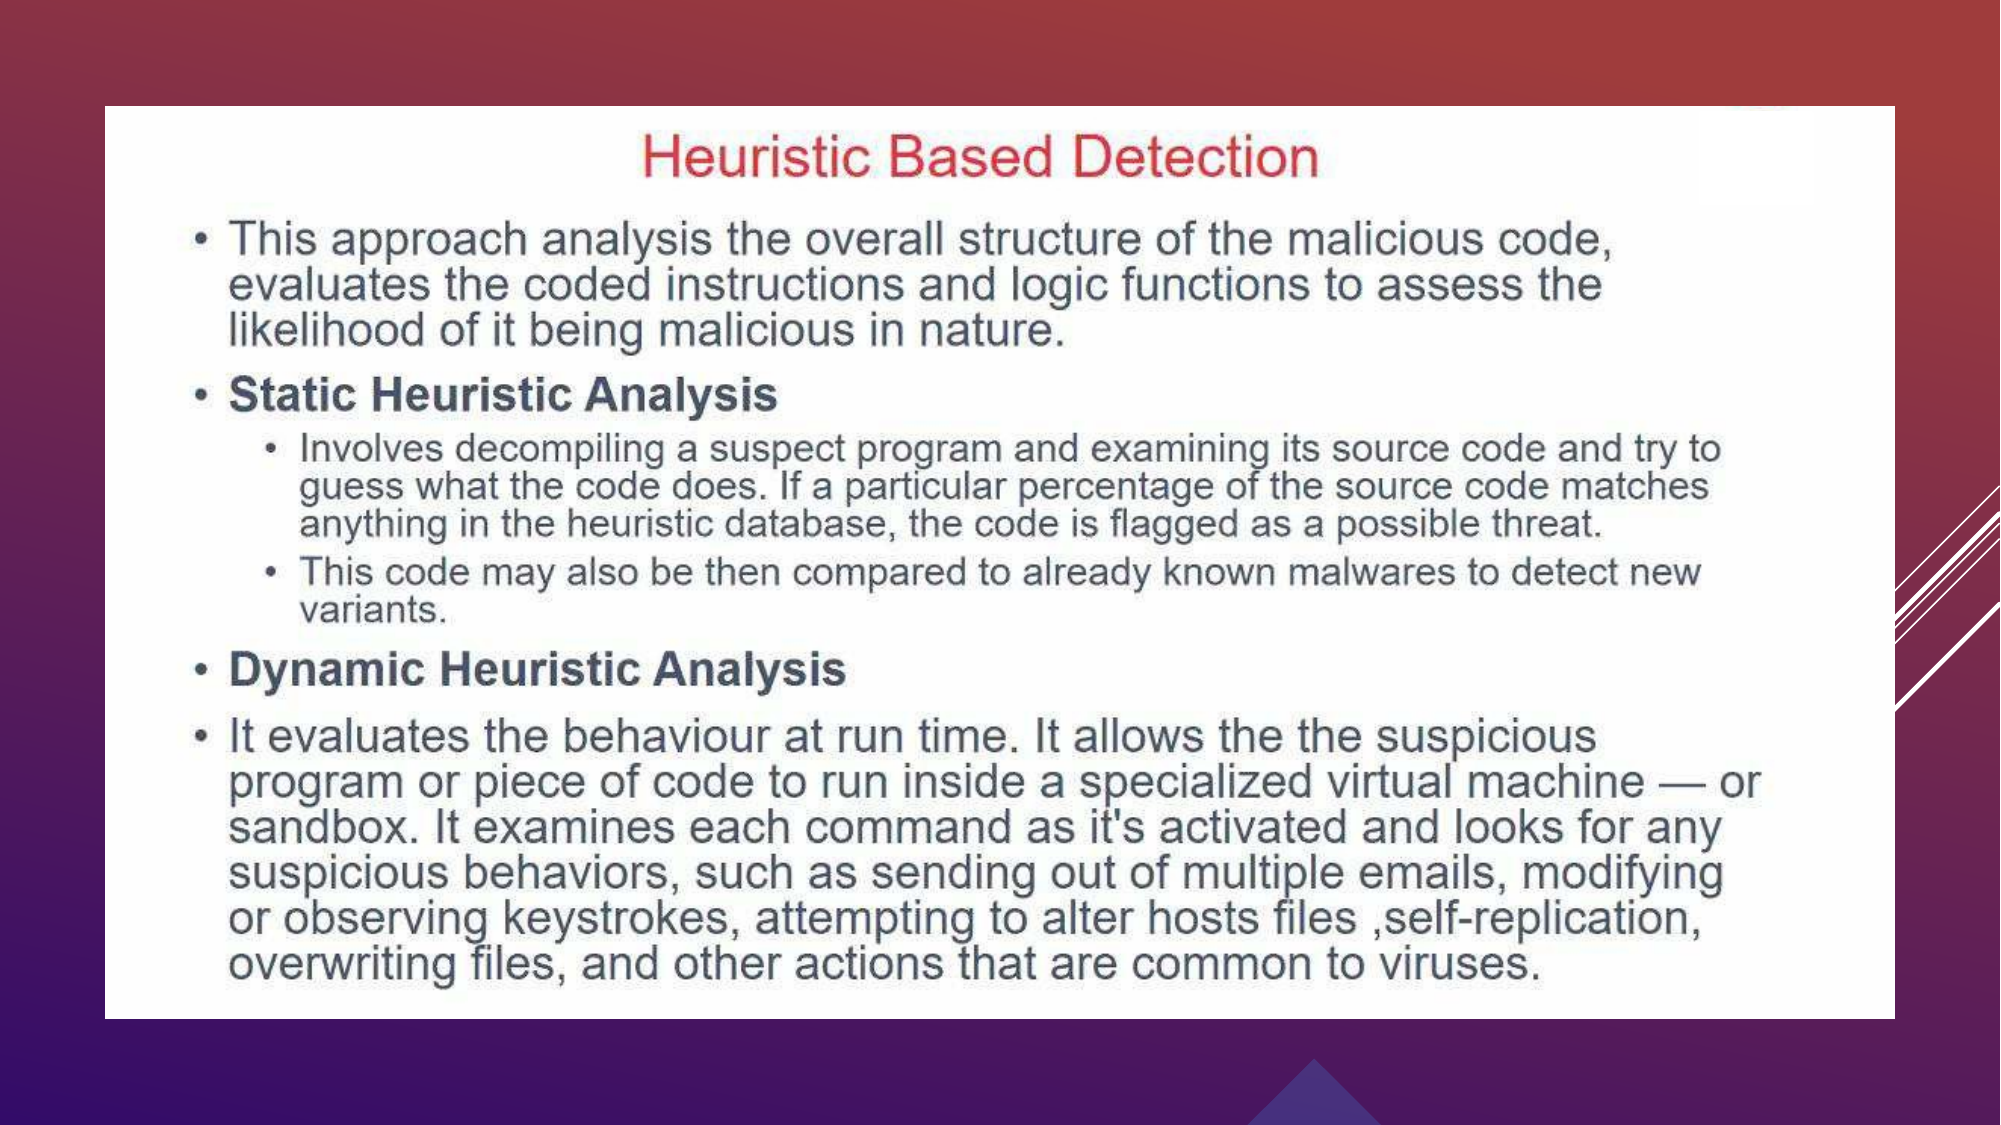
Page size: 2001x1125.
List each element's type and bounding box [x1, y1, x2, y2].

text_box [105, 105, 1895, 1125]
